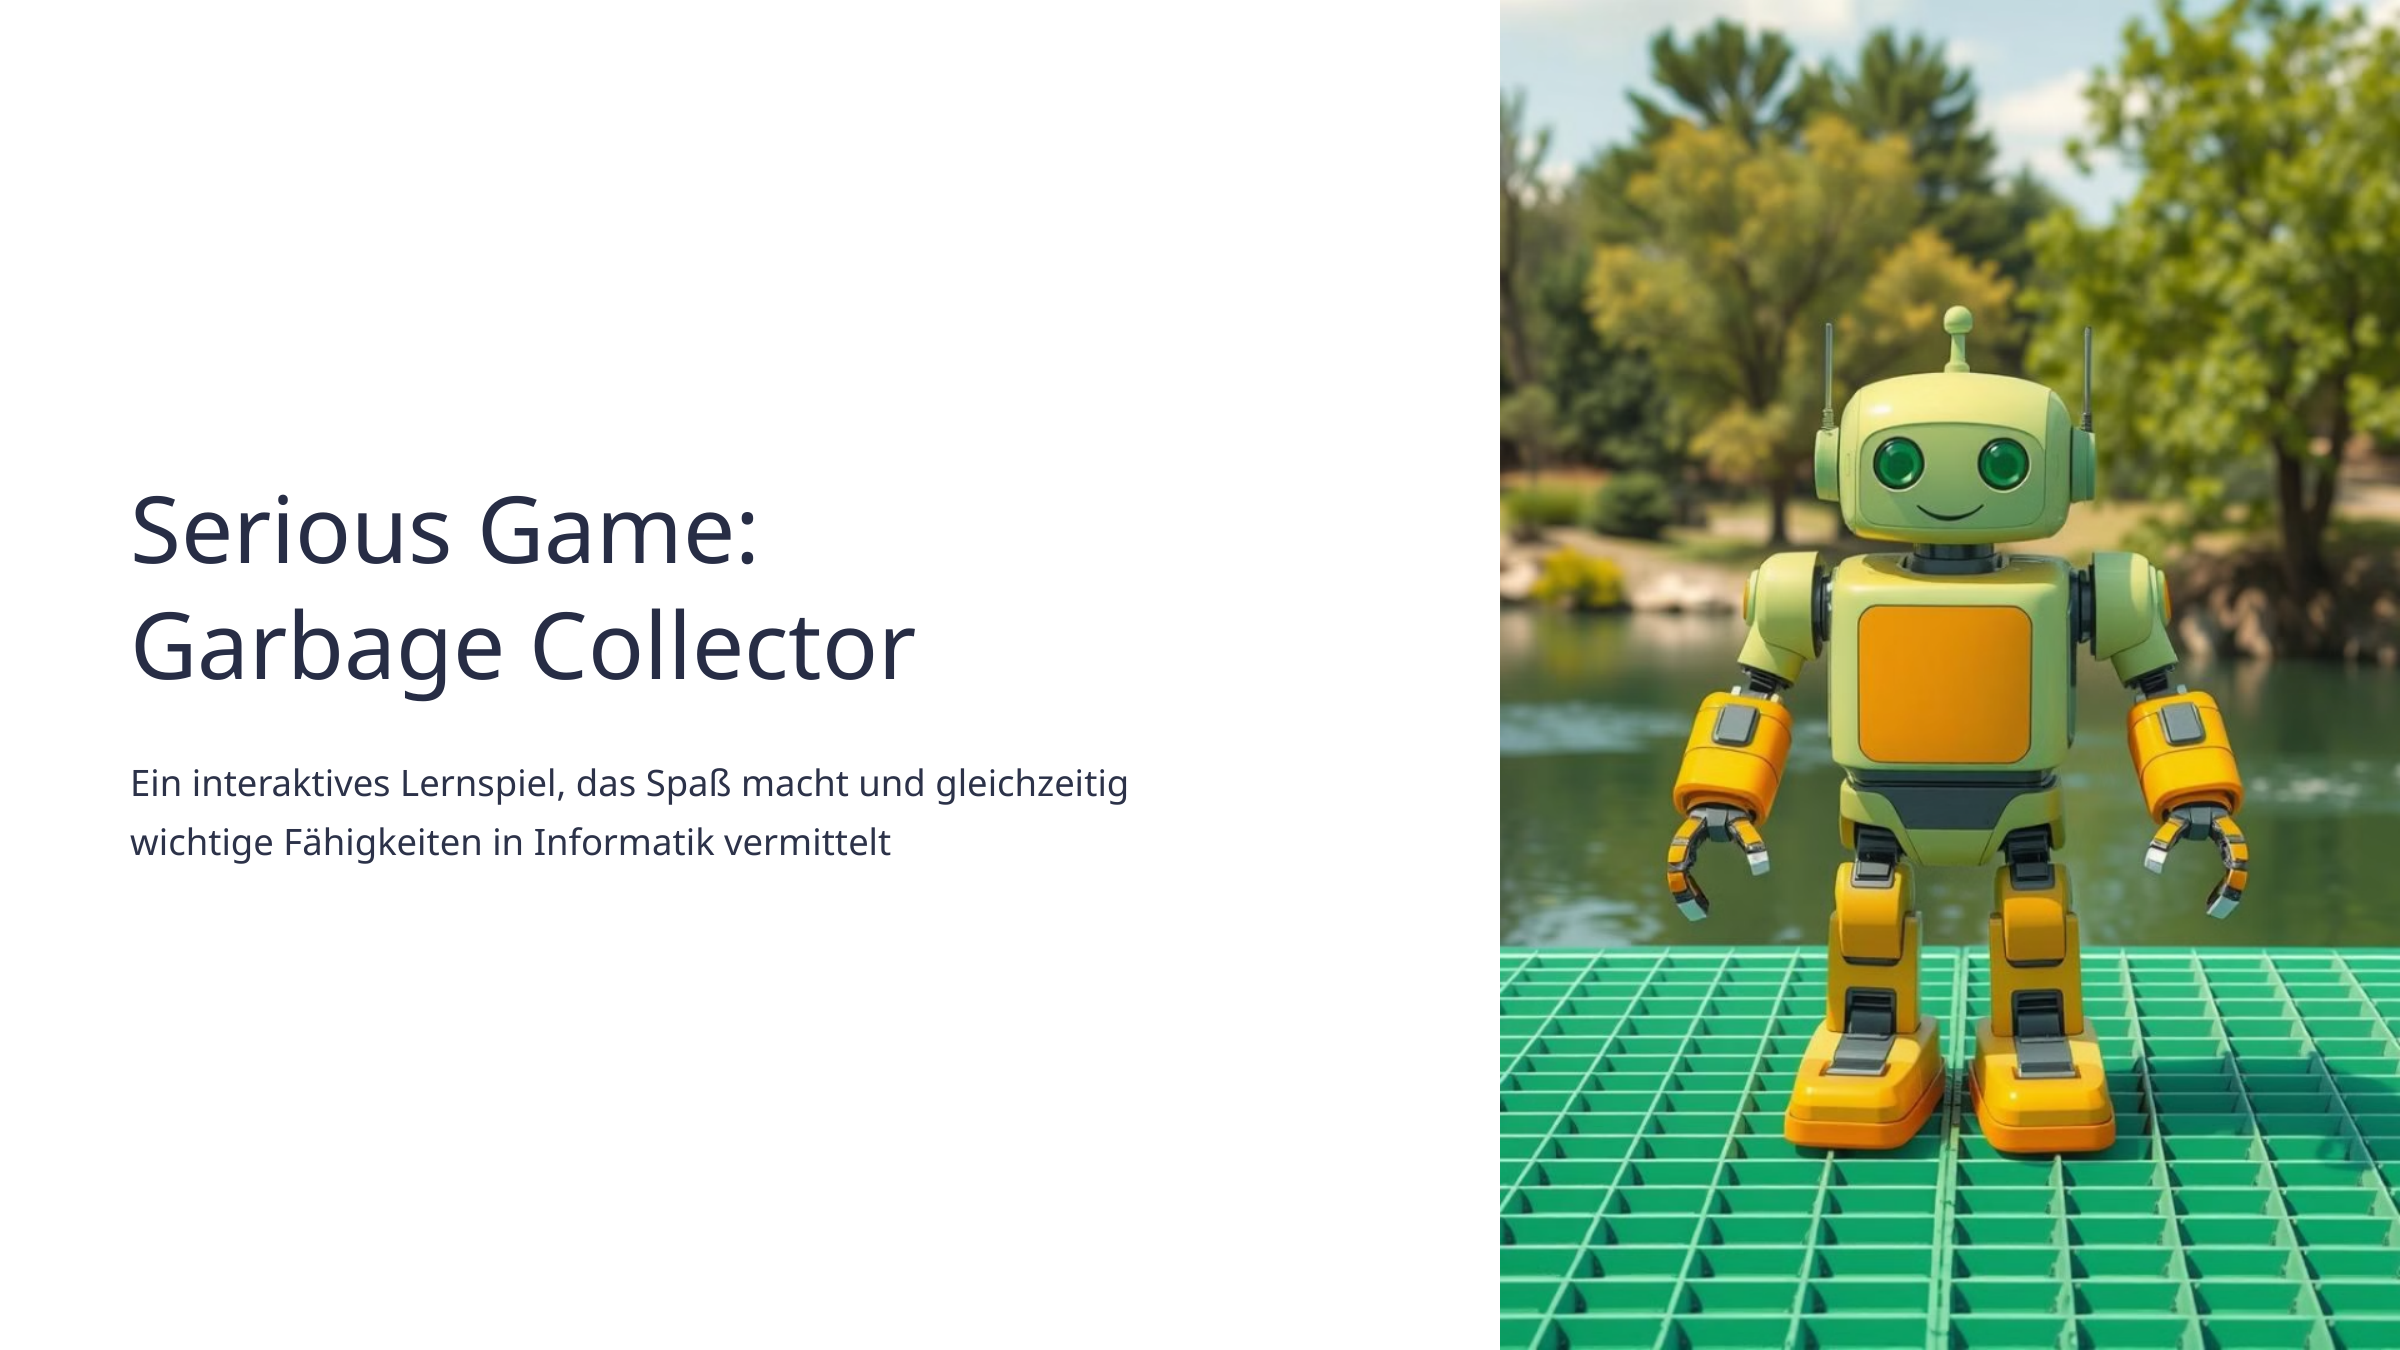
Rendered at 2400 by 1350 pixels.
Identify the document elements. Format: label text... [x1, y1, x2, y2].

picture [1499, 0, 2400, 1350]
text_box Serious Game: Garbage Collector [130, 471, 1061, 704]
text_box Ein interaktives Lernspiel, das Spaß macht und gleichzeitig wichtige Fähigkeiten in Informatik vermittelt [130, 759, 1370, 879]
